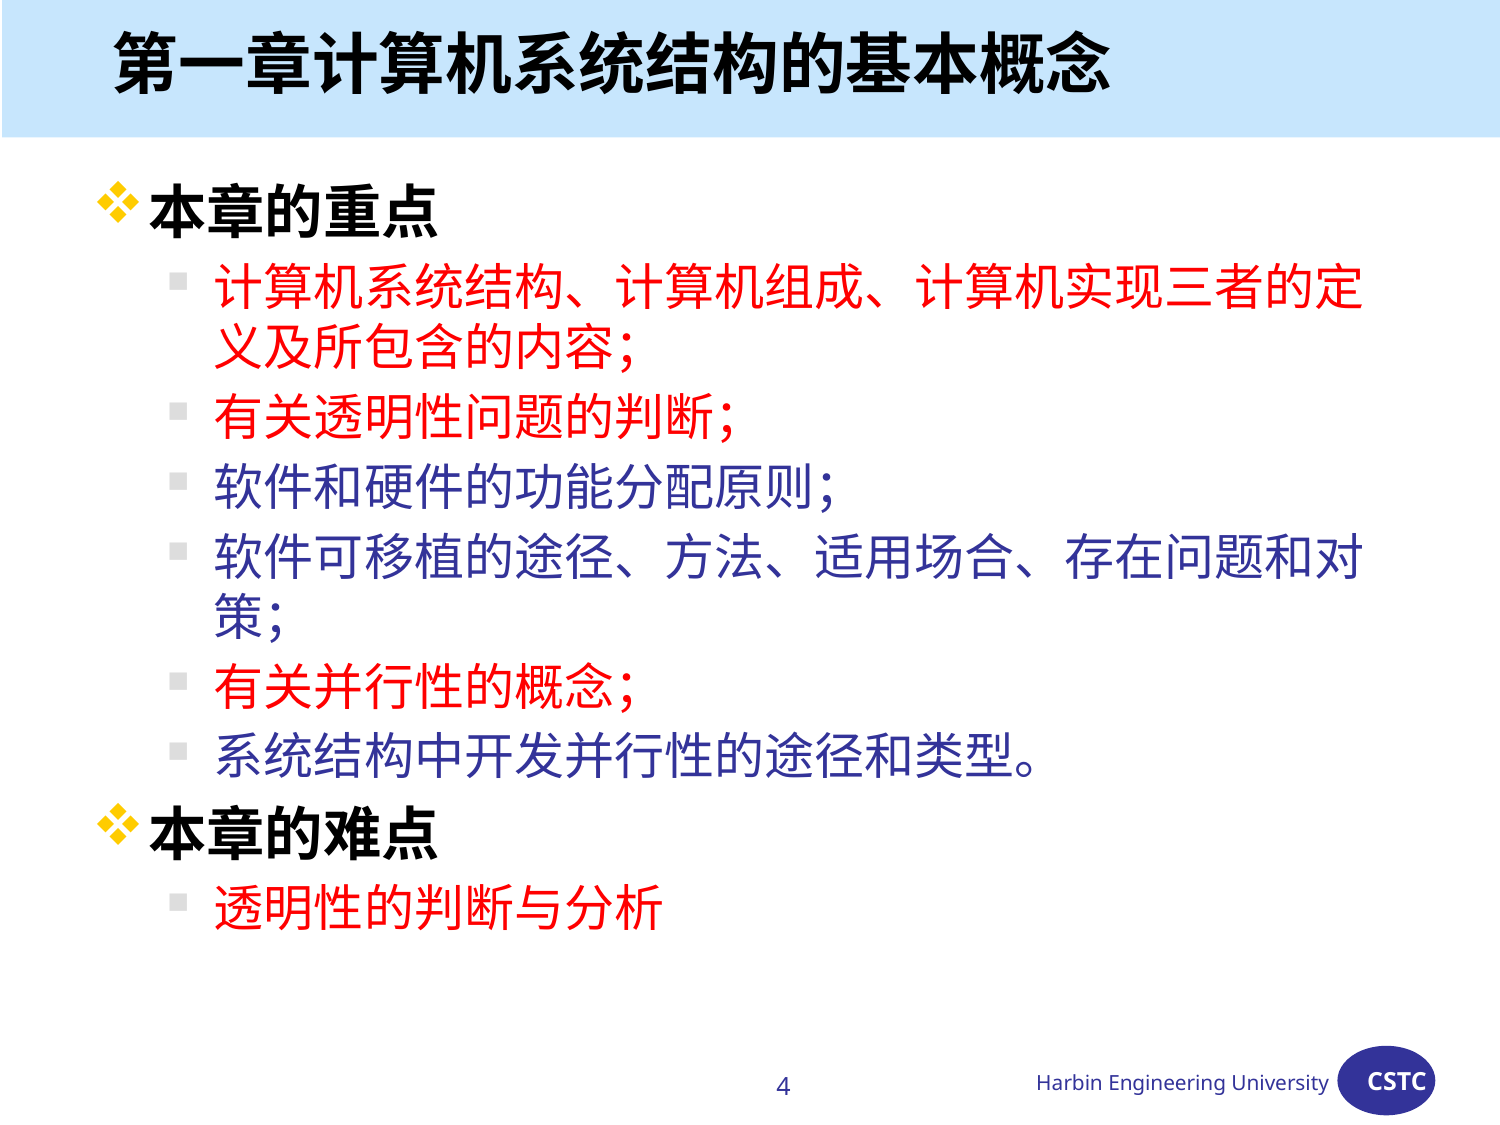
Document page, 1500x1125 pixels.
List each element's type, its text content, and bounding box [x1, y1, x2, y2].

slide_number 4 [608, 1062, 959, 1113]
list 本章的重点 计算机系统结构、计算机组成、计算机实现三者的定义及所包含的内容； 有关透明性问题的判断； 软件和硬件的功能分配原则； 软件可移植的途径、方法、适用场合、存在问题和对策； 有关并行性的概念； 系统结构中开发并行性的途径和类型。 本章的难点 透明性的判断与分析 [76, 167, 1428, 981]
title 第一章计算机系统结构的基本概念 [96, 11, 1385, 112]
footer Harbin Engineering University [959, 1062, 1344, 1113]
